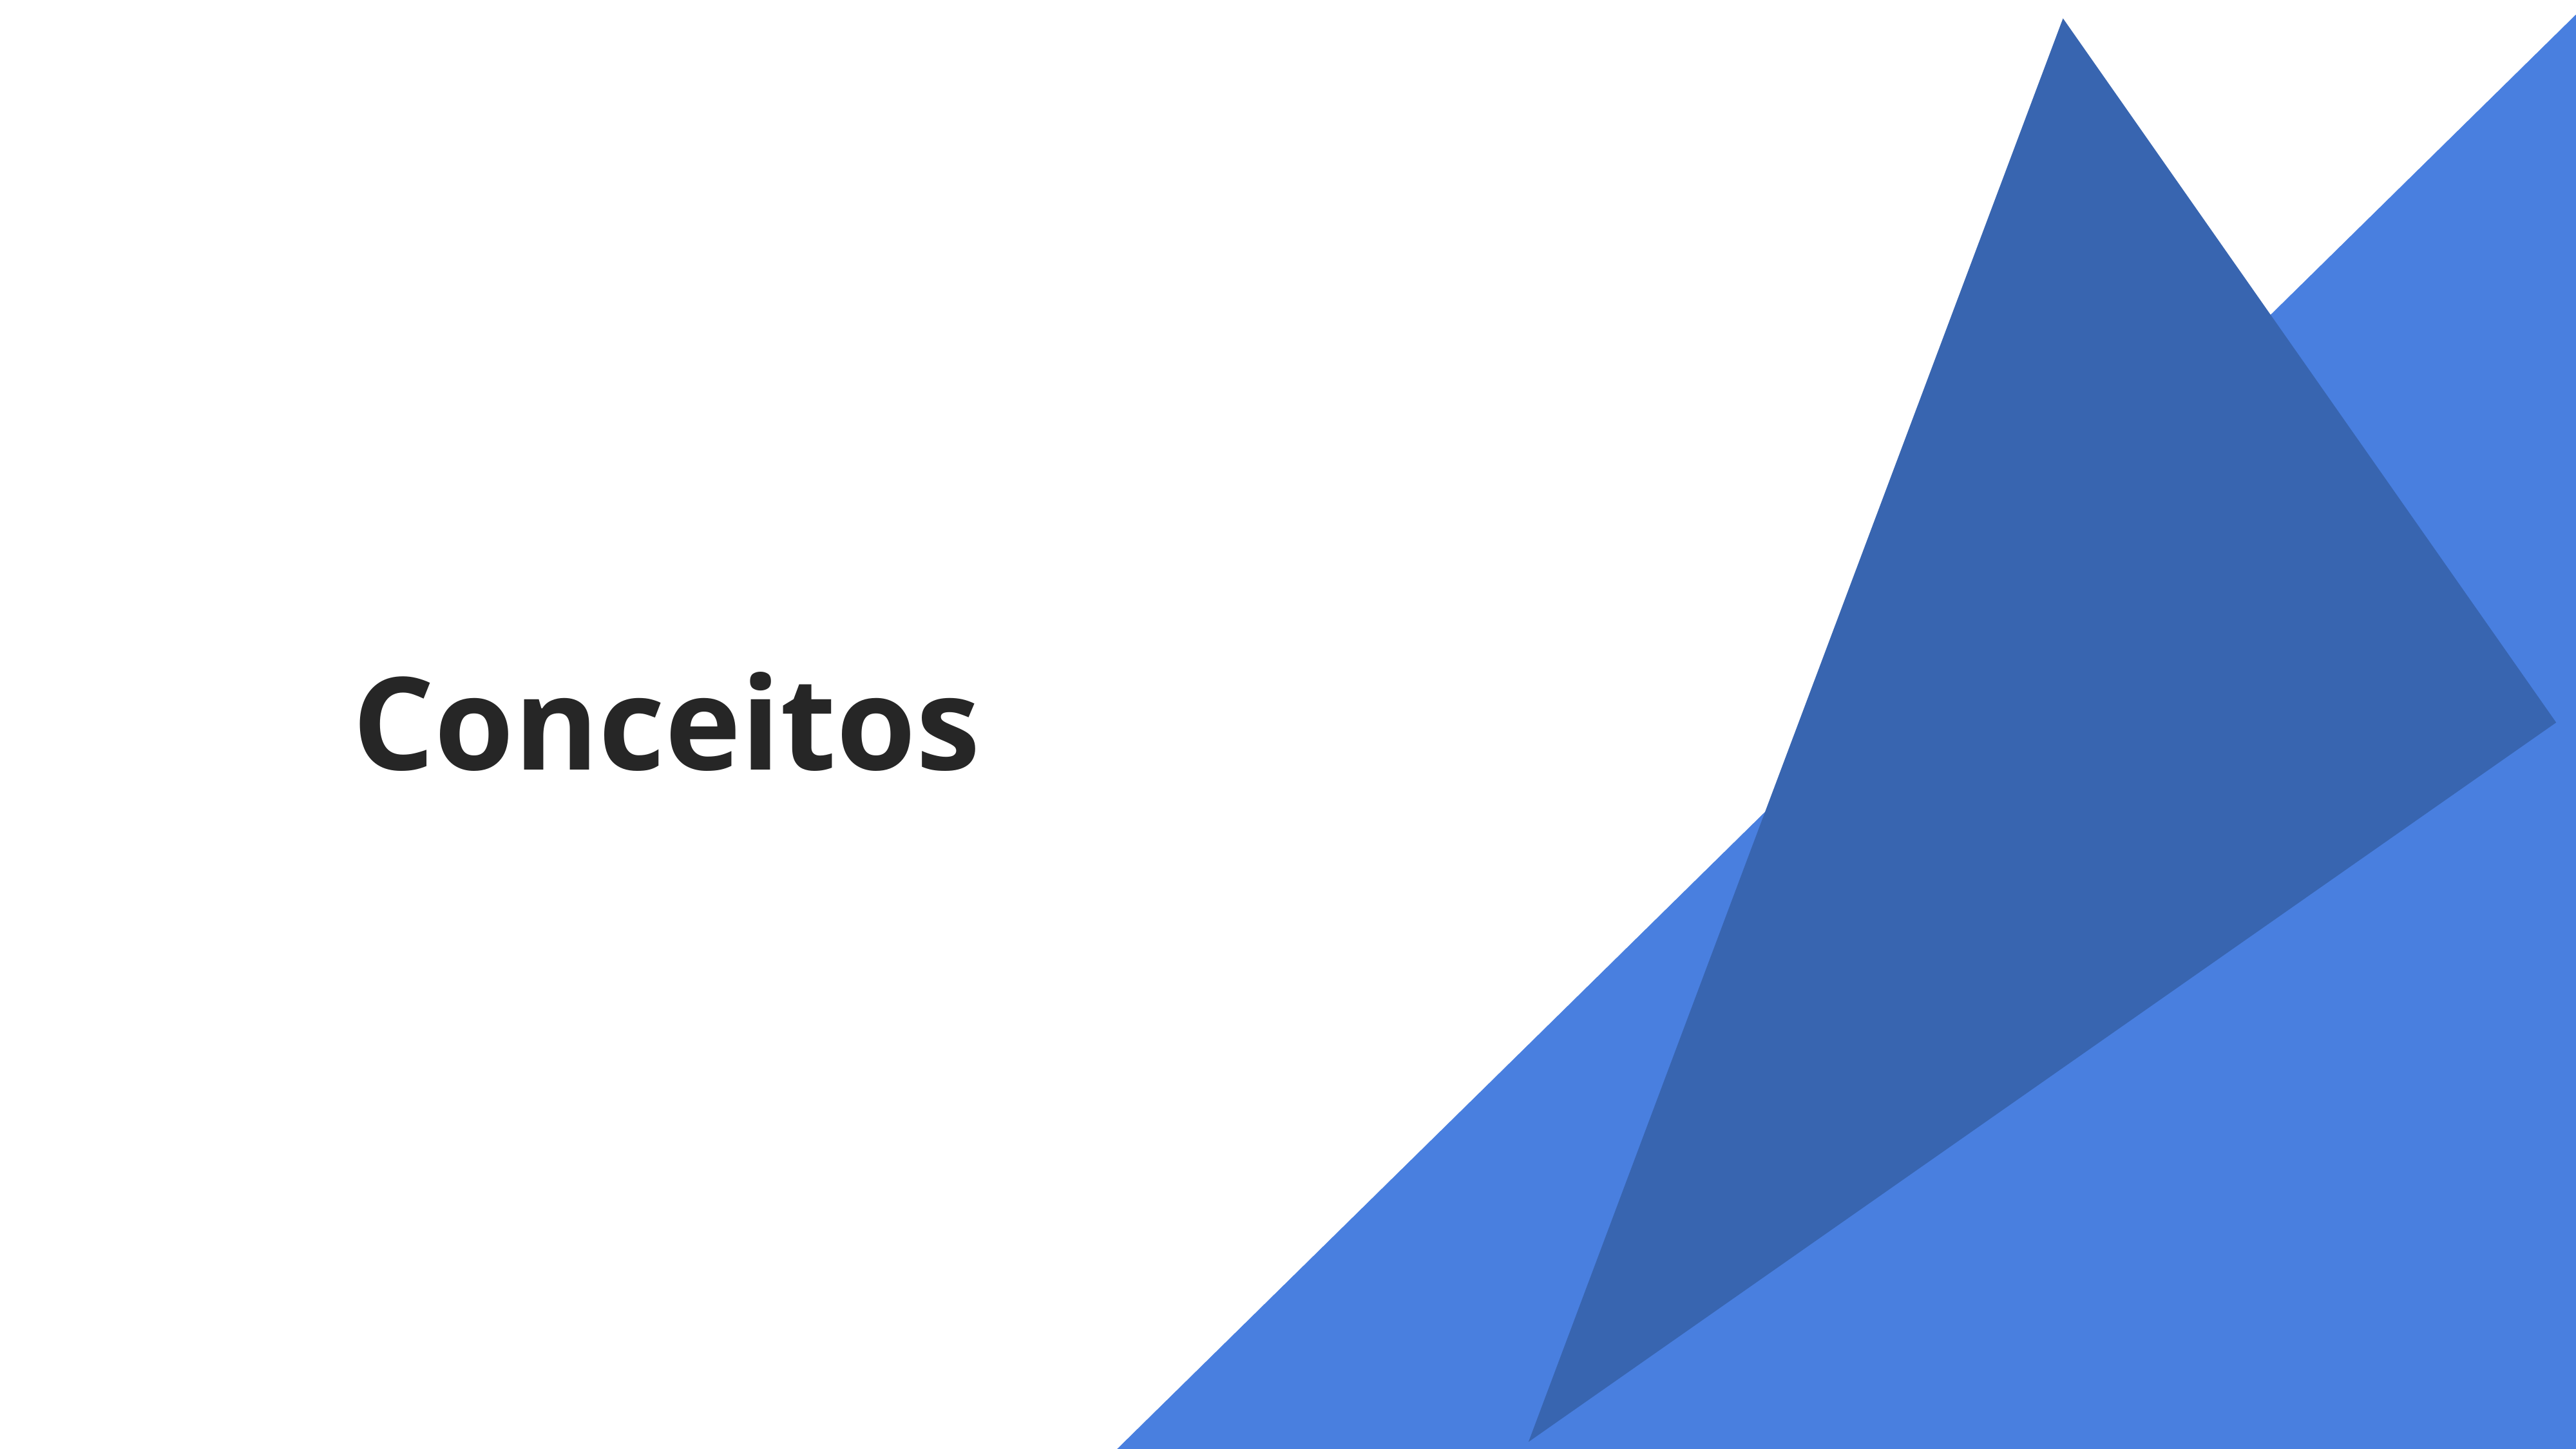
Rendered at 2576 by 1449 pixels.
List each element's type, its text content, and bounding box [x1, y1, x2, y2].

text_box Conceitos [209, 636, 2055, 800]
text_box [1116, 14, 2576, 1449]
text_box [1527, 17, 2557, 1444]
